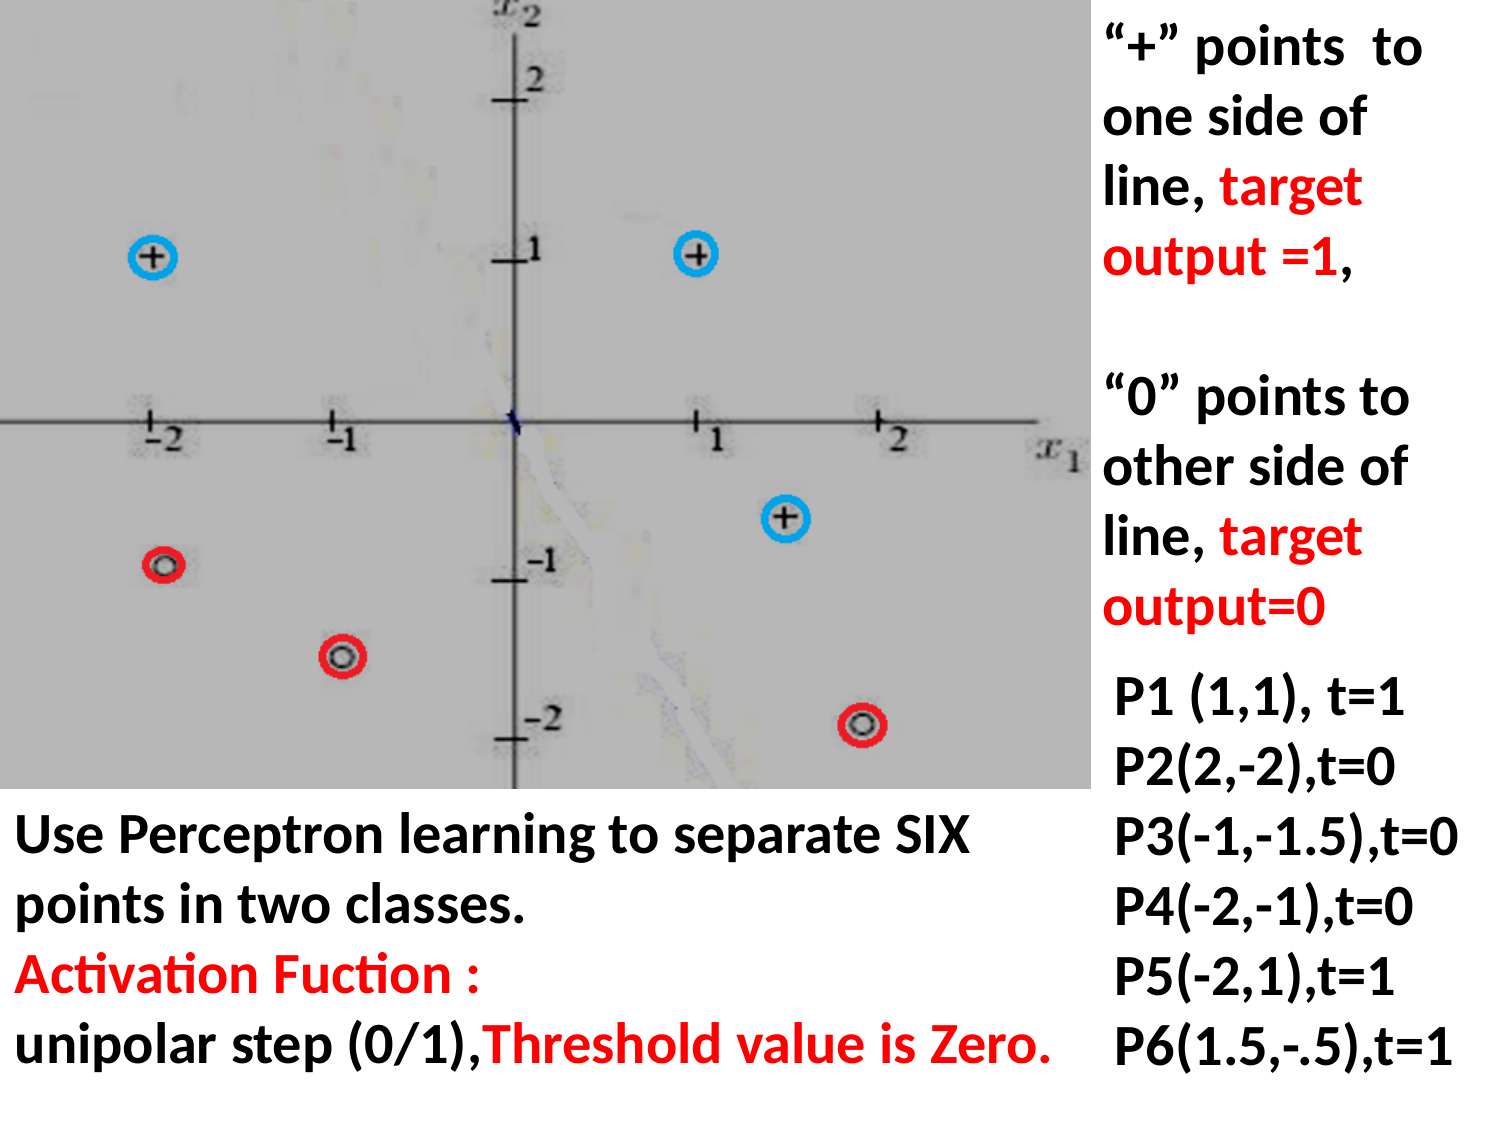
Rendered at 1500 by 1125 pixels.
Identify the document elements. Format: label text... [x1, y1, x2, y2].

text_box Use Perceptron learning to separate SIX points in two classes. Activation Fuction : unipolar step (0/1),Threshold value is Zero. [0, 798, 1075, 1083]
text_box “+” points to one side of line, target output =1, “0” points to other side of line, target output=0 [1091, 0, 1500, 645]
picture [0, 0, 1091, 790]
text_box P1 (1,1), t=1 P2(2,-2),t=0 P3(-1,-1.5),t=0 P4(-2,-1),t=0 P5(-2,1),t=1 P6(1.5,-.5),t=1 [1099, 649, 1500, 1085]
